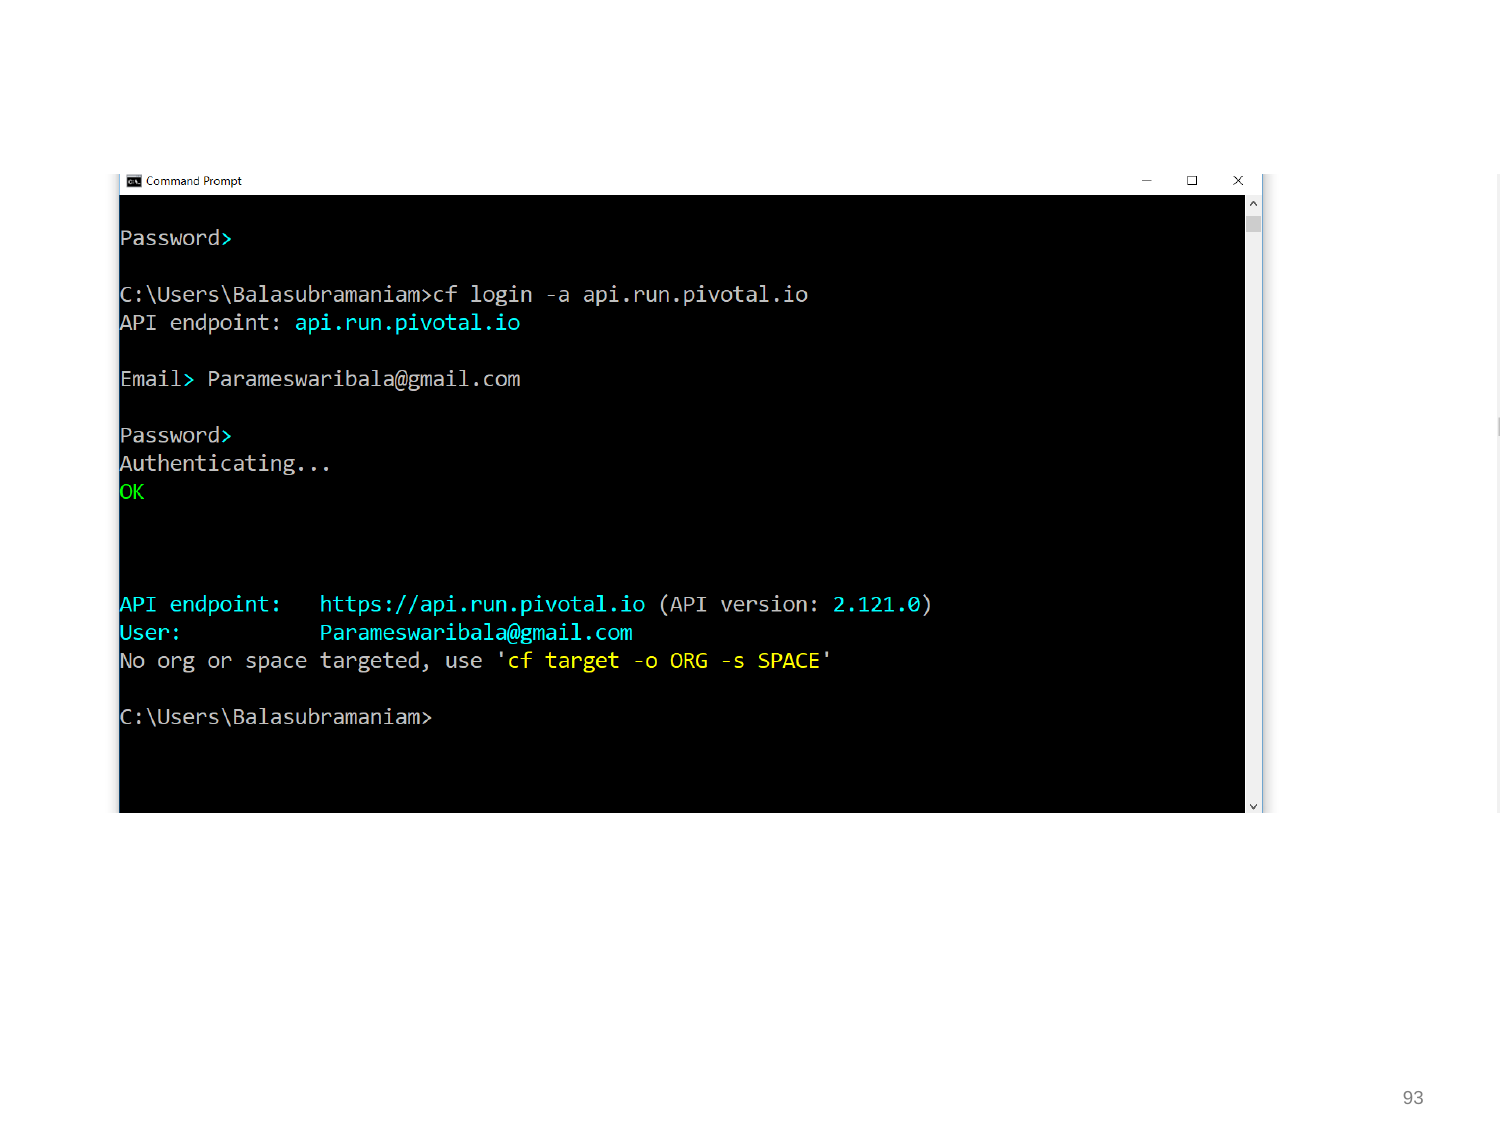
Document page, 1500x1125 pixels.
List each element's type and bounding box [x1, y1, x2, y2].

picture [12, 174, 1500, 813]
